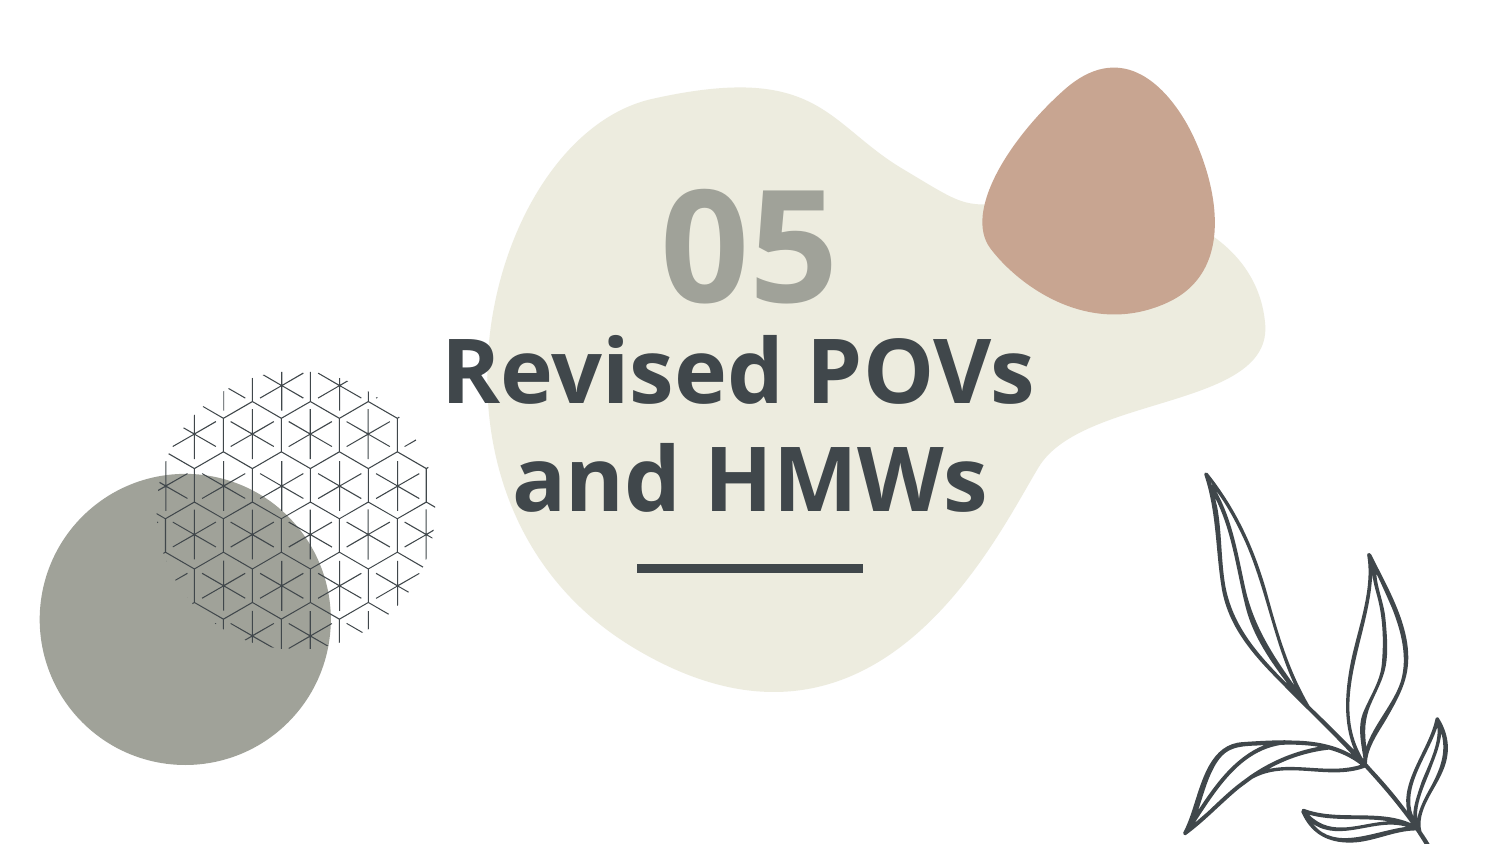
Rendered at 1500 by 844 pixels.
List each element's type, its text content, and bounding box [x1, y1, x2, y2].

text_box [636, 564, 864, 573]
title 05 [331, 150, 1169, 350]
title Revised POVs and HMWs [239, 322, 1261, 522]
